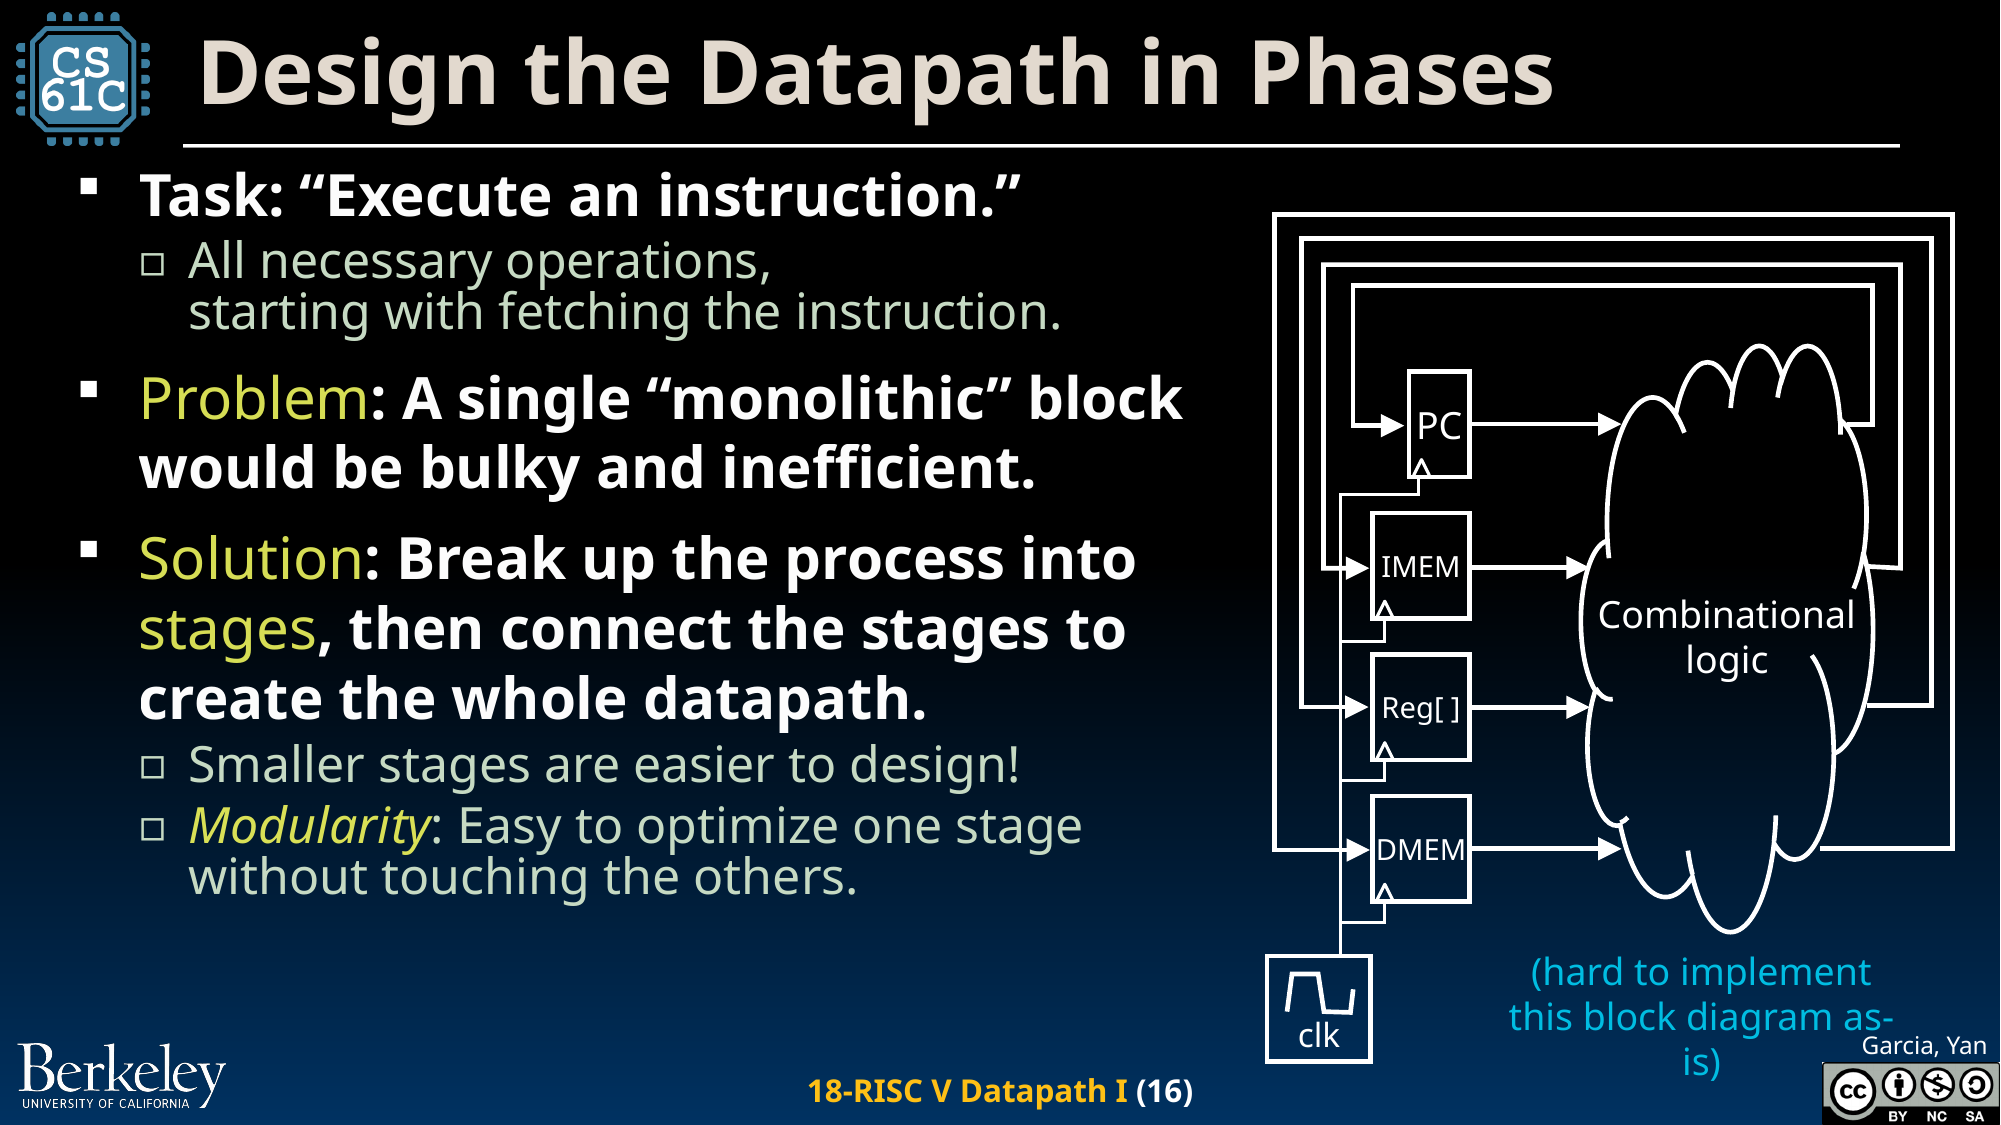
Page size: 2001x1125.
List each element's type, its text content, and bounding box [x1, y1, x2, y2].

picture [1822, 1062, 2000, 1125]
list Task: “Execute an instruction.” All necessary operations, starting with fetching the instruction. Problem: A single “monolithic” block would be bulky and inefficient. Solution: Break up the process into stages, then connect the stages to create the whole datapath. Smaller stages are easier to design! Modularity: Easy to optimize one stage without touching the others. [47, 150, 1280, 1018]
text_box [1340, 620, 1385, 642]
text_box [1340, 477, 1419, 780]
picture [17, 1043, 226, 1108]
picture [16, 12, 150, 146]
title Design the Datapath in Phases [181, 12, 1906, 139]
text_box [1340, 902, 1385, 923]
text_box [1340, 781, 1369, 922]
text_box [1626, 849, 1774, 933]
text_box [1340, 761, 1385, 781]
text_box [1372, 512, 1470, 619]
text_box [1372, 796, 1470, 902]
text_box [1340, 923, 1346, 956]
text_box (hard to implement this block diagram as-is) [1479, 940, 1924, 1091]
text_box [1352, 285, 1873, 437]
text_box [1372, 654, 1470, 761]
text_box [1408, 371, 1470, 477]
text_box [1777, 849, 1813, 861]
text_box clk [1267, 956, 1371, 1062]
text_box [1274, 214, 1953, 857]
